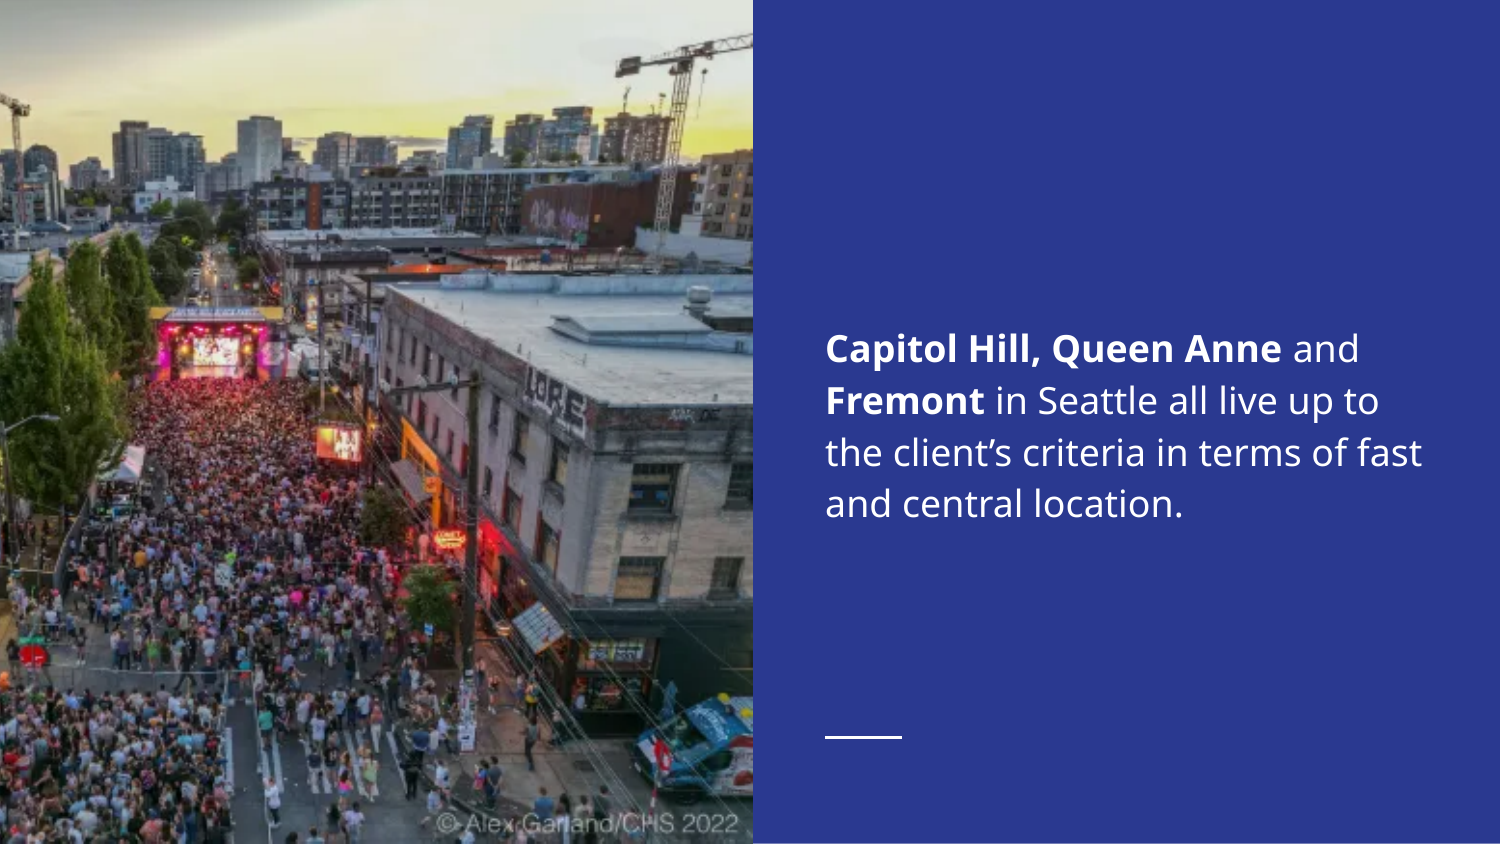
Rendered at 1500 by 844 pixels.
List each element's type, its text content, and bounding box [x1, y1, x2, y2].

picture [0, 0, 753, 844]
list Capitol Hill, Queen Anne and Fremont in Seattle all live up to the client’s criteria in terms of fast and central location. [810, 118, 1440, 725]
